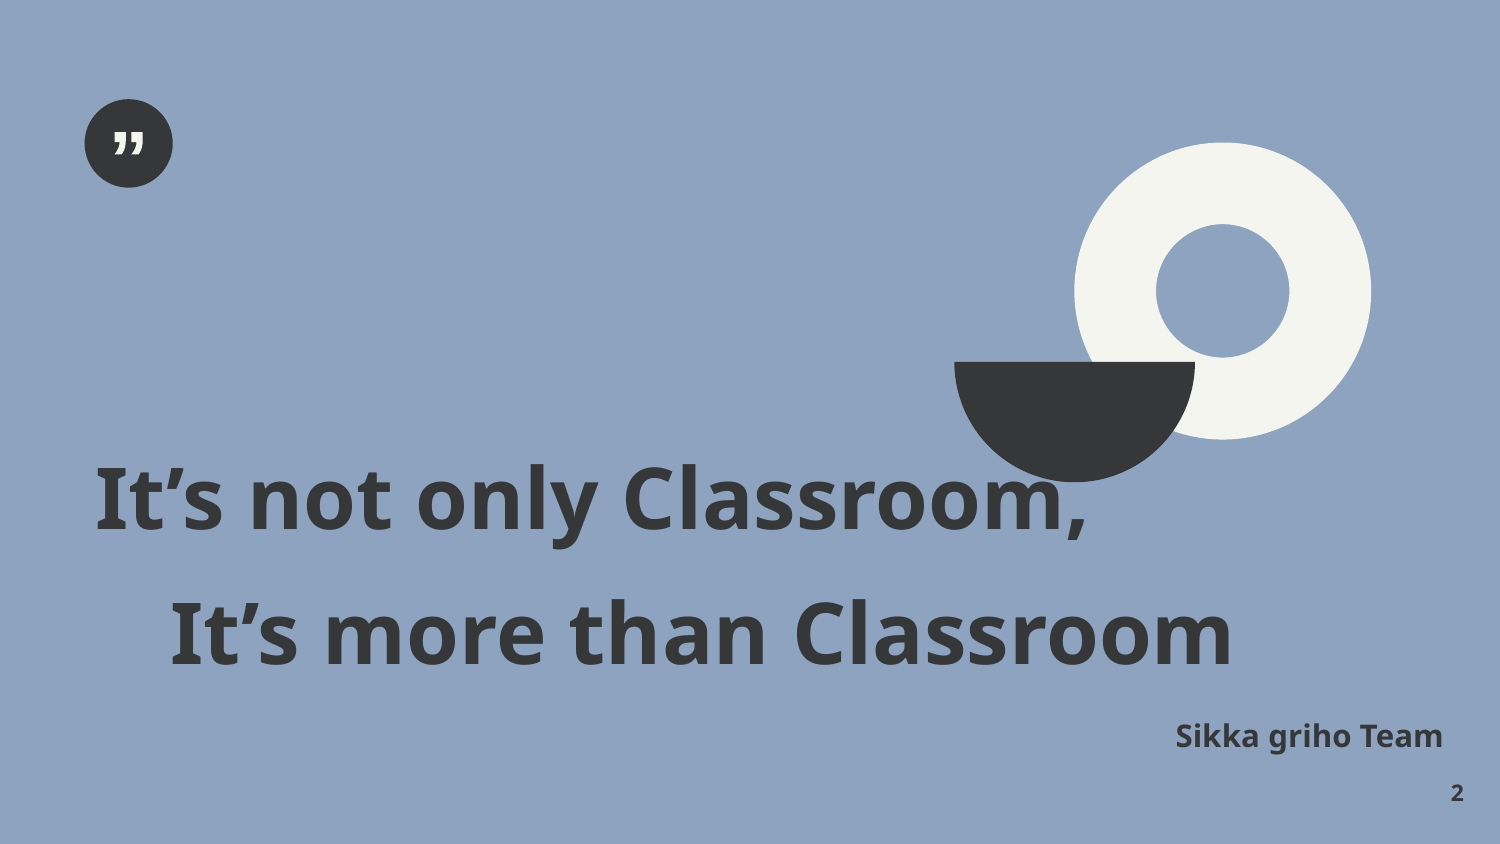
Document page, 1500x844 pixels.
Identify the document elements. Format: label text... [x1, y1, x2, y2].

slide_number ‹#› [1374, 779, 1464, 809]
text_box Sikka griho Team [967, 696, 1460, 770]
list It’s not only Classroom, It’s more than Classroom [94, 385, 1251, 682]
